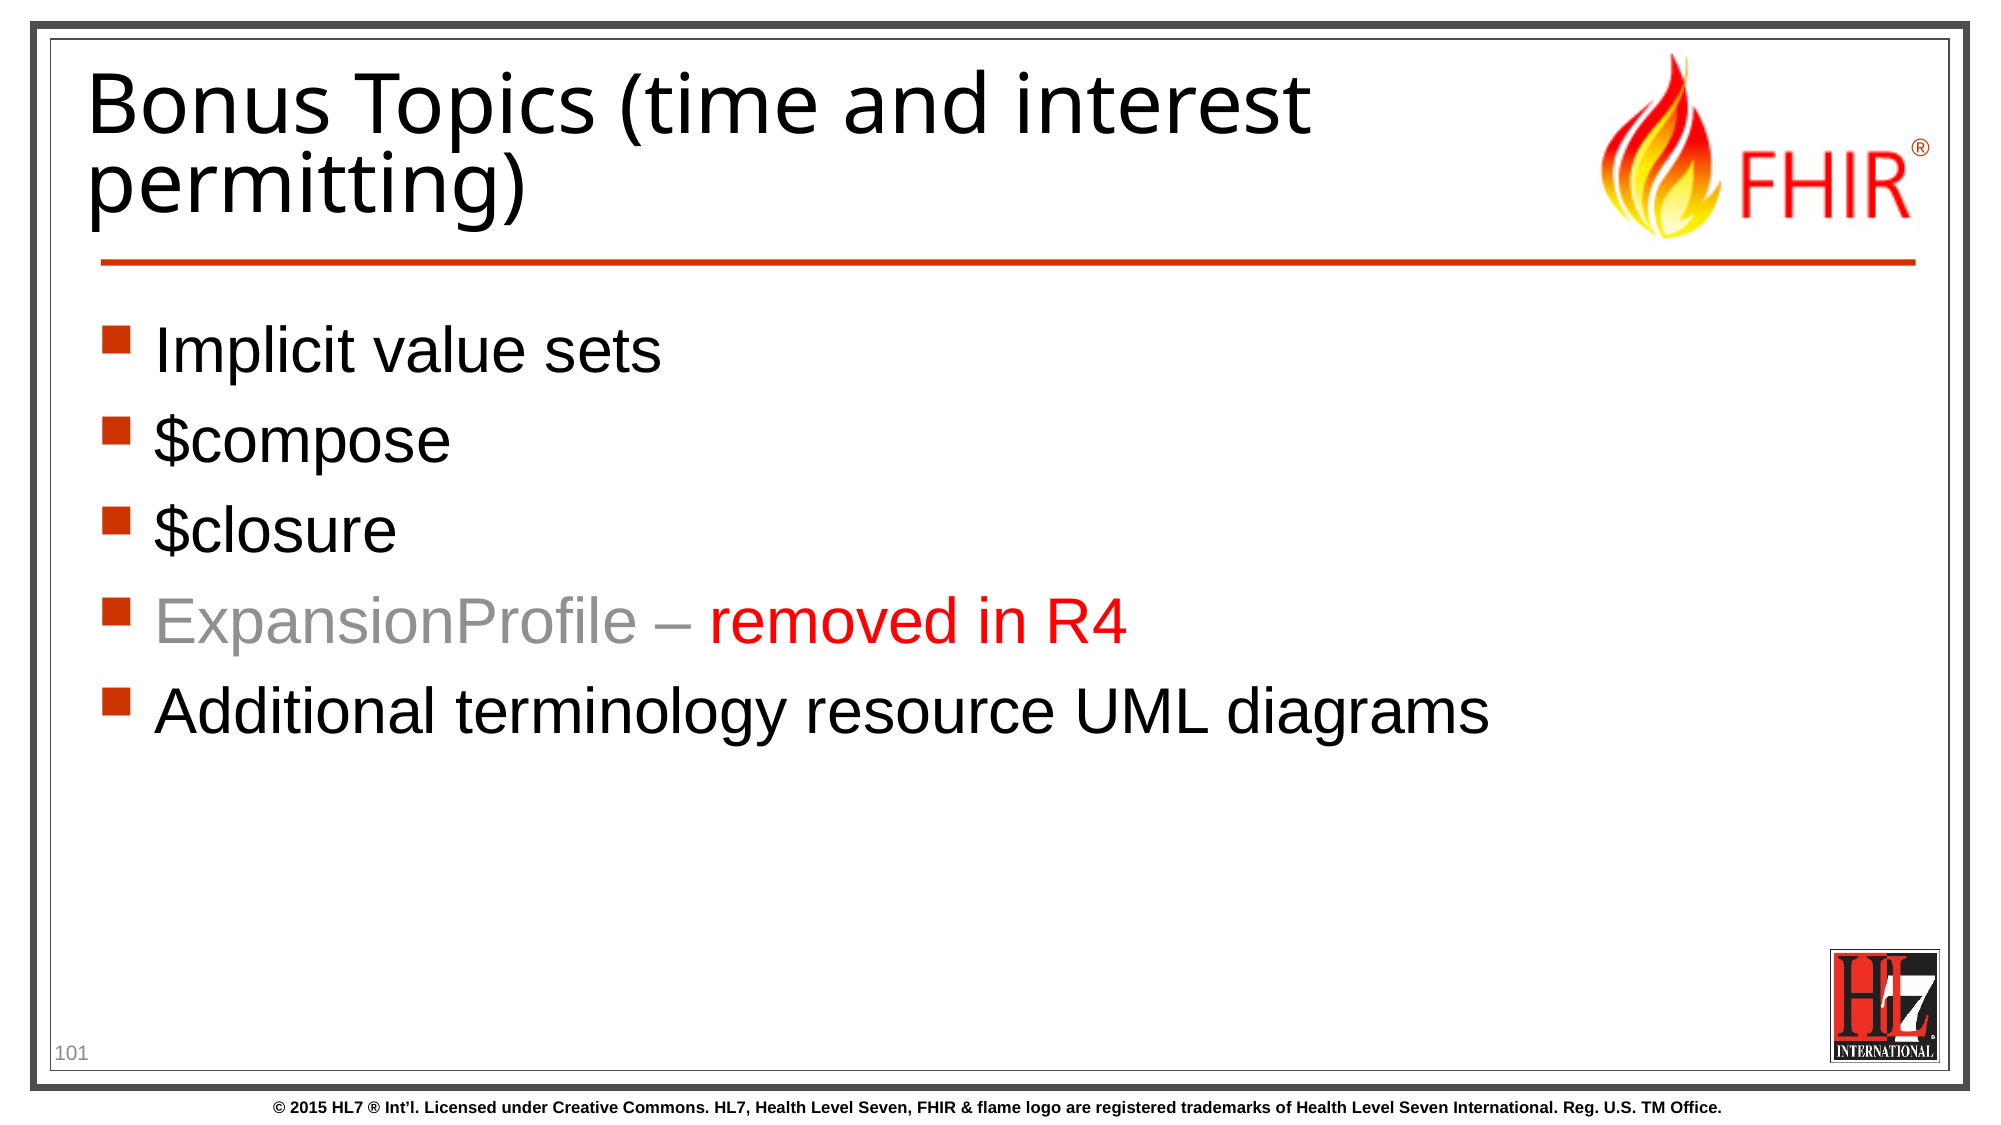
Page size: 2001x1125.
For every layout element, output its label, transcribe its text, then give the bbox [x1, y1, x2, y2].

slide_number 101 [39, 1034, 197, 1071]
picture [1830, 949, 1940, 1063]
picture [1588, 42, 1923, 249]
title Bonus Topics (time and interest permitting) [70, 54, 1595, 244]
list Implicit value sets $compose $closure ExpansionProfile – removed in R4 Additional terminology resource UML diagrams [83, 299, 1917, 1059]
